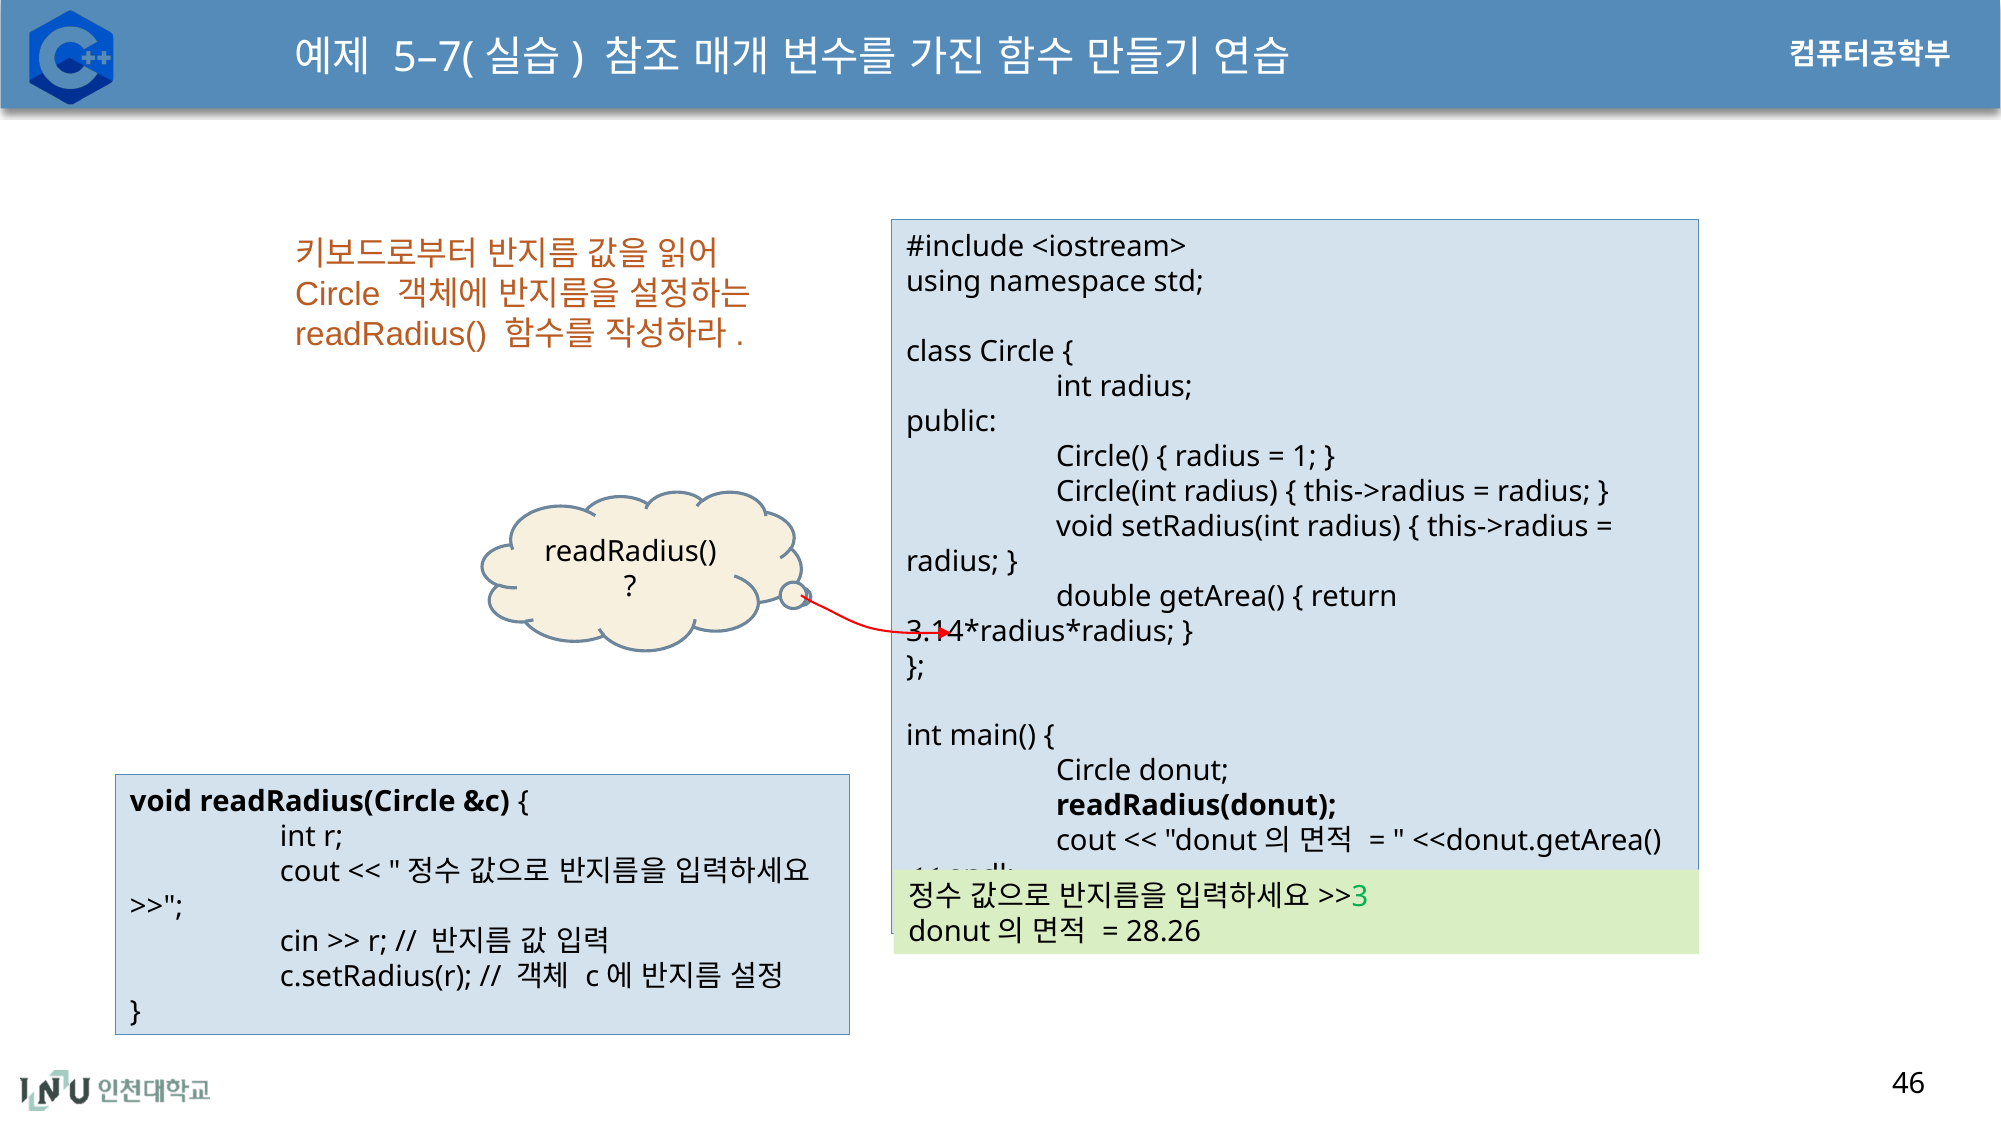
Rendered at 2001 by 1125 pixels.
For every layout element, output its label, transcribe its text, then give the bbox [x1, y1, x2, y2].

text_box 키보드로부터 반지름 값을 읽어 Circle 객체에 반지름을 설정하는 readRadius() 함수를 작성하라. [280, 225, 776, 360]
text_box readRadius() ? [480, 490, 813, 653]
text_box 정수 값으로 반지름을 입력하세요>>3 donut의 면적 = 28.26 [893, 869, 1699, 955]
title 예제 5–7(실습) 참조 매개 변수를 가진 함수 만들기 연습 [279, 7, 1390, 102]
text_box [800, 593, 951, 640]
text_box void readRadius(Circle &c) { int r; cout << "정수 값으로 반지름을 입력하세요>>"; cin >> r; // 반지름 값 입력 c.setRadius(r); // 객체 c에 반지름 설정 } [115, 774, 850, 1035]
text_box #include <iostream> using namespace std; class Circle { int radius; public: Circle() { radius = 1; } Circle(int radius) { this->radius = radius; } void setRadius(int radius) { this->radius = radius; } double getArea() { return 3.14*radius*radius; } }; int main() { Circle donut; readRadius(donut); cout << "donut의 면적 = " <<donut.getArea() << endl; } [891, 219, 1699, 934]
picture [19, 0, 125, 116]
